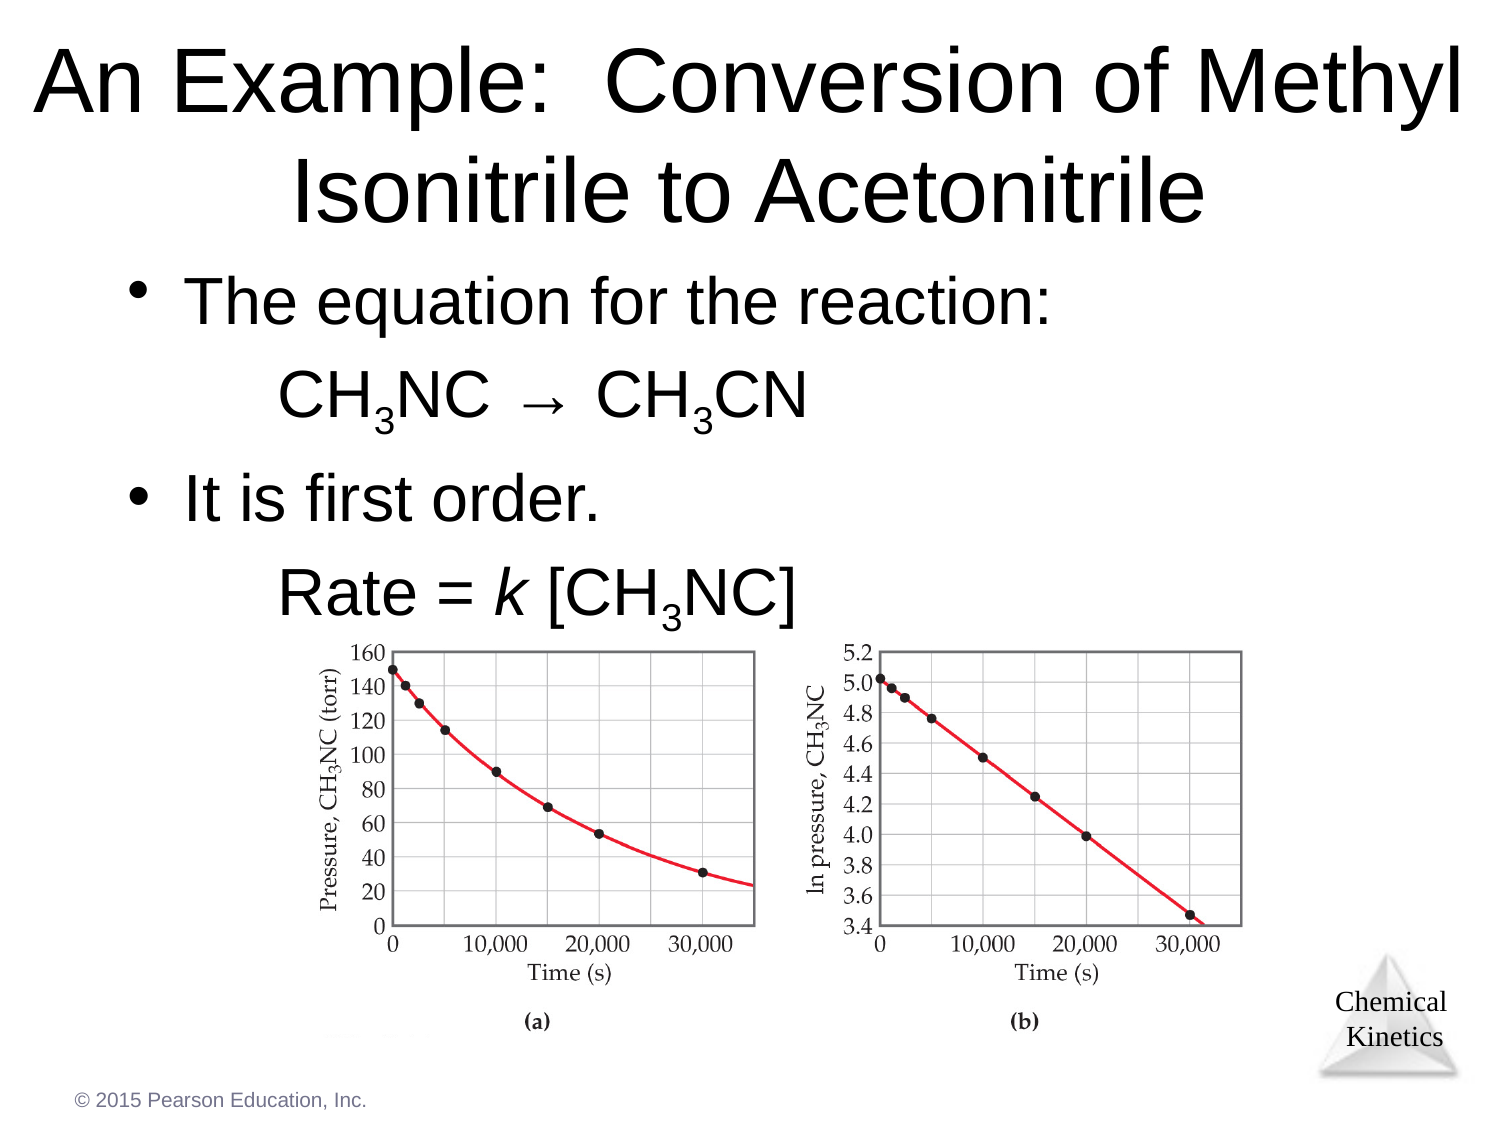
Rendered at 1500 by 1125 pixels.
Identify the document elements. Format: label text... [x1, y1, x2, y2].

picture [312, 637, 1250, 1038]
title An Example: Conversion of Methyl Isonitrile to Acetonitrile [0, 37, 1500, 225]
list The equation for the reaction: CH3NC → CH3CN It is first order. Rate = k [CH3NC] [112, 249, 1388, 700]
picture [1275, 899, 1500, 1125]
